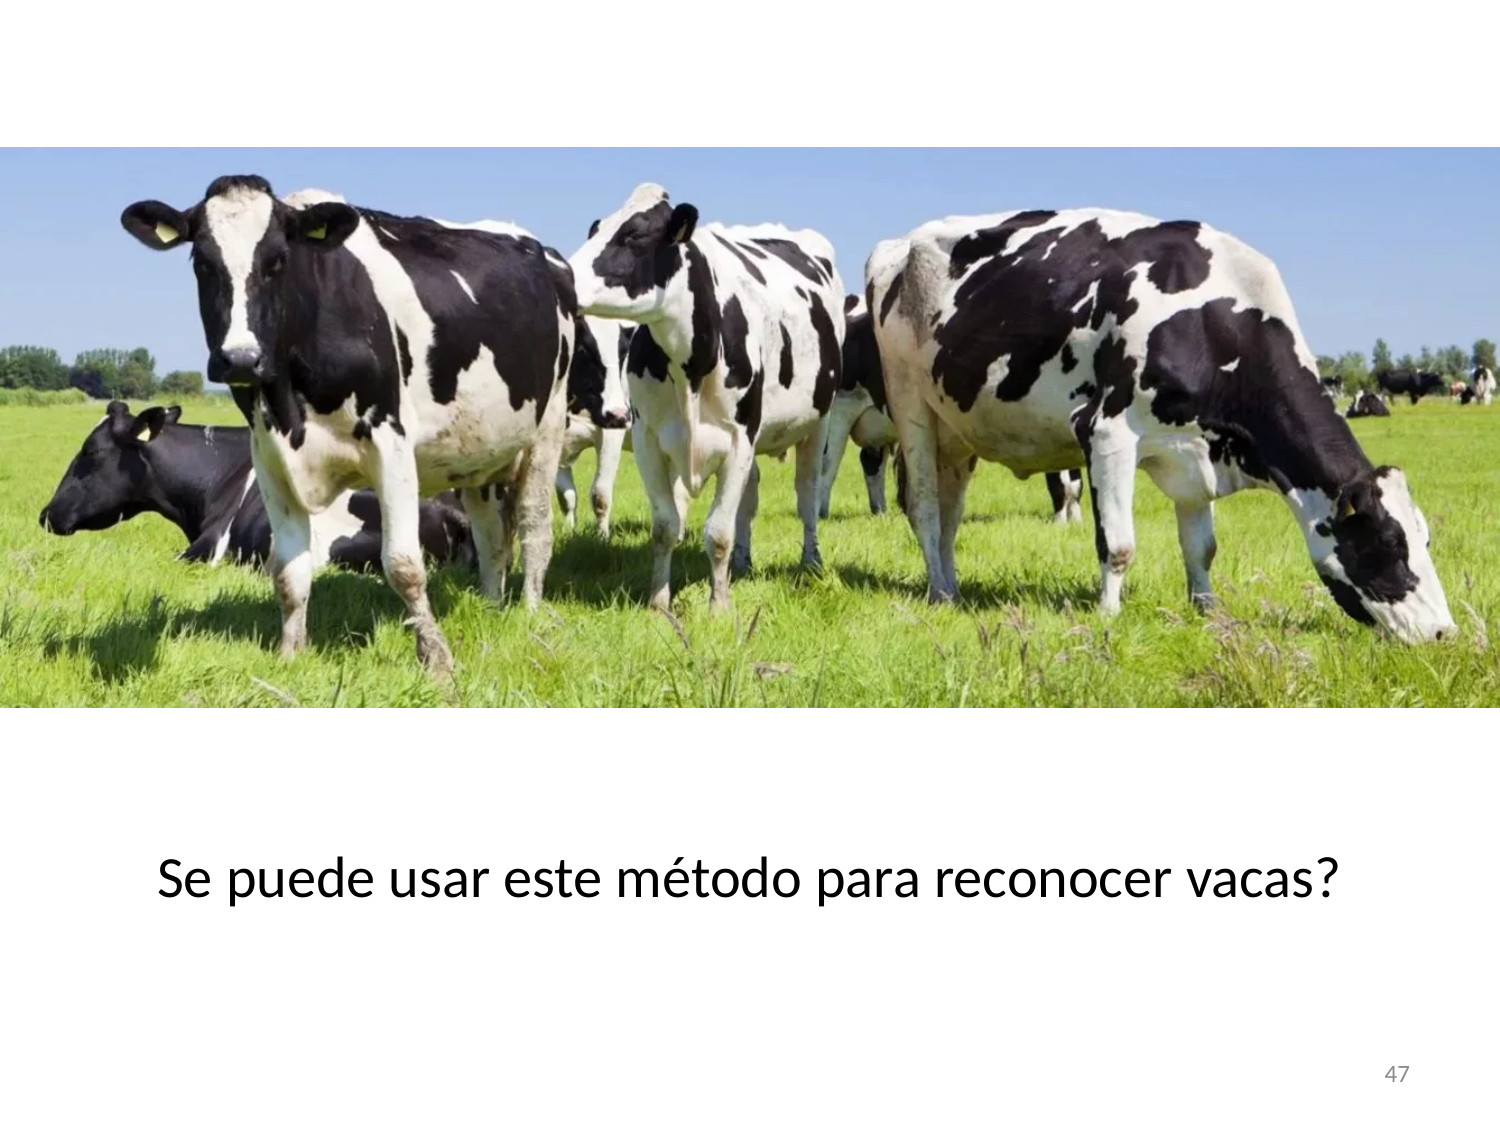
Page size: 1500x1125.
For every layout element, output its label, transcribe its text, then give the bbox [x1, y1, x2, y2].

text_box Se puede usar este método para reconocer vacas? [142, 832, 1358, 917]
slide_number 47 [1074, 1042, 1425, 1103]
picture [0, 146, 1500, 708]
